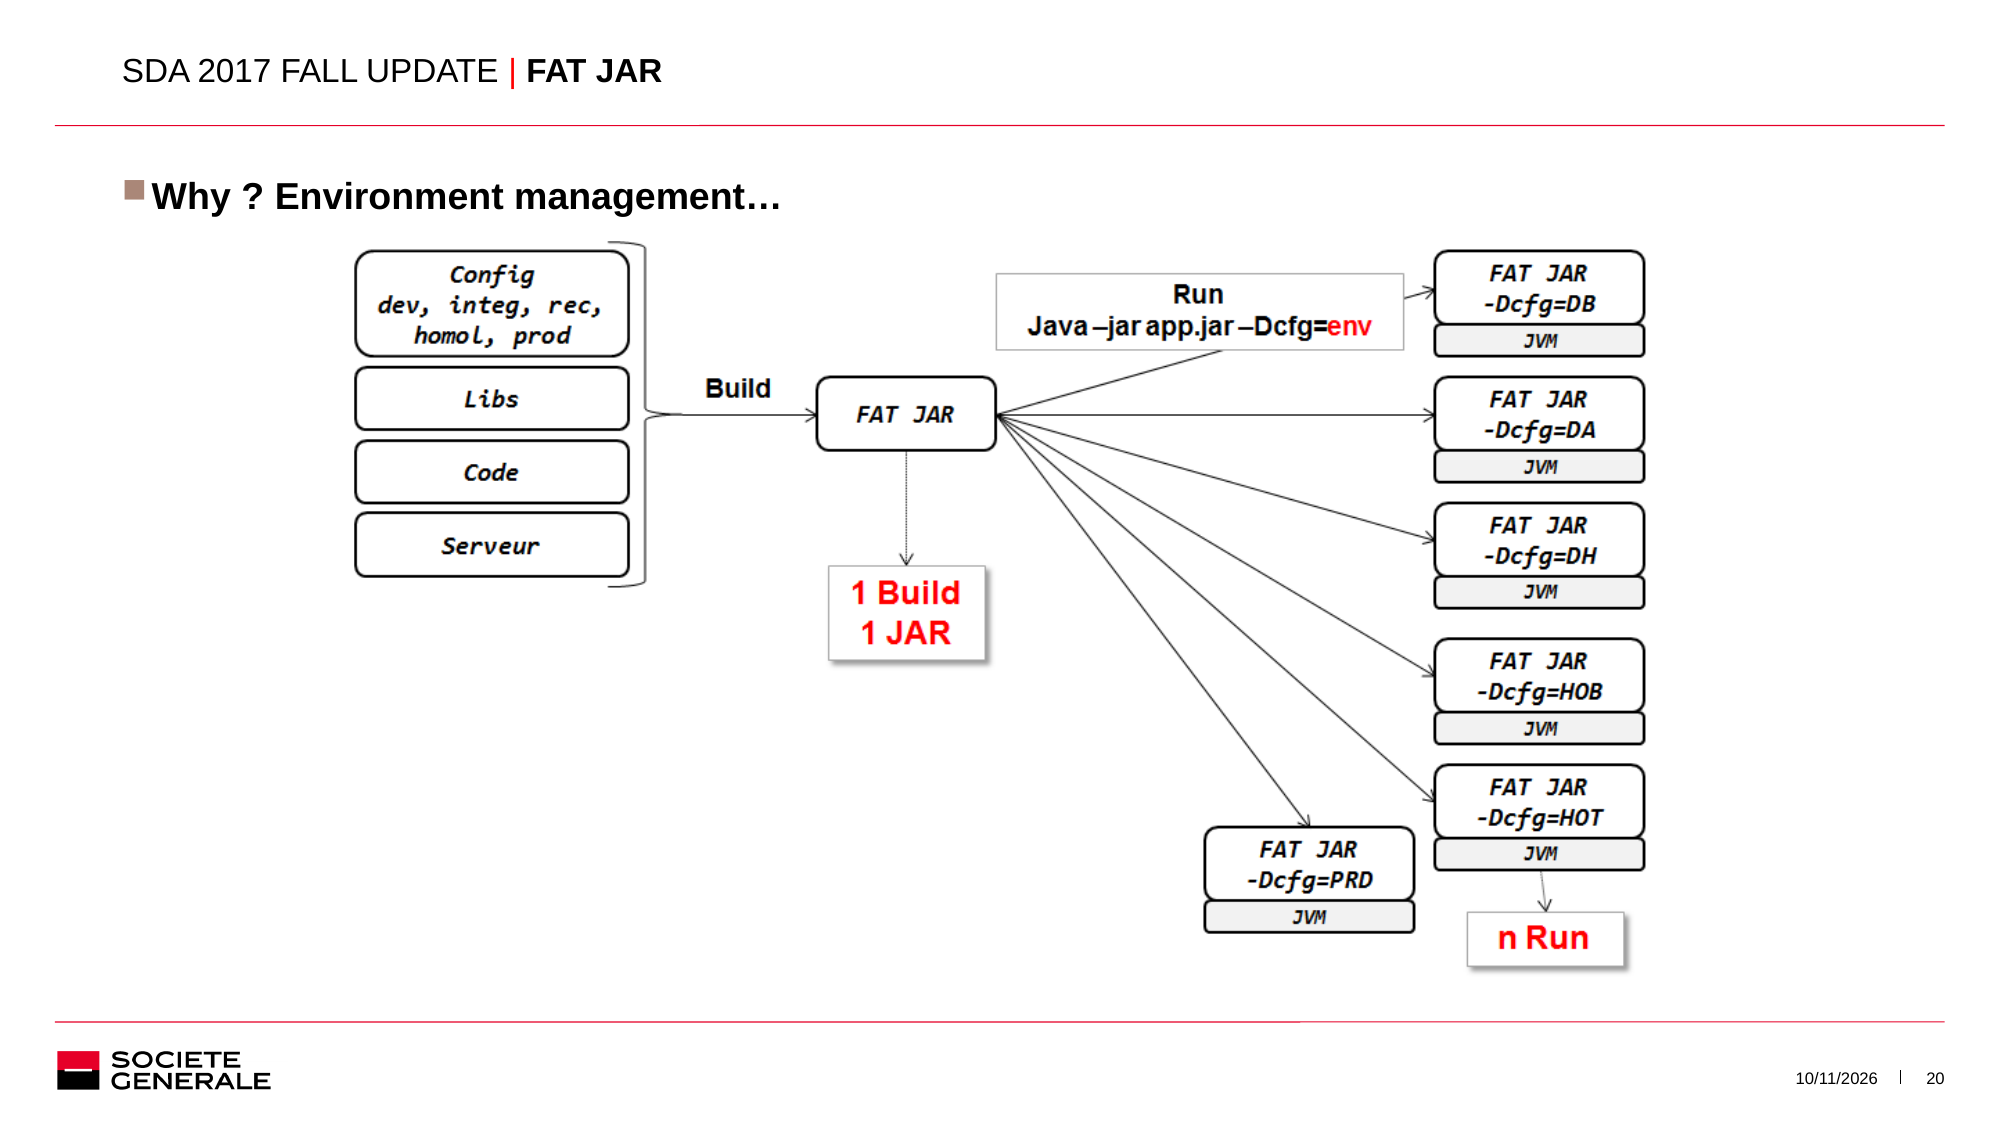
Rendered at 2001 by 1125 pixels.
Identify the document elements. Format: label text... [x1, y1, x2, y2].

list Why ? Environment management… [121, 172, 1878, 1000]
picture [353, 239, 1647, 981]
title SDA 2017 FALL UPDATE | FAT JAr [121, 42, 1878, 90]
picture [51, 1037, 288, 1103]
